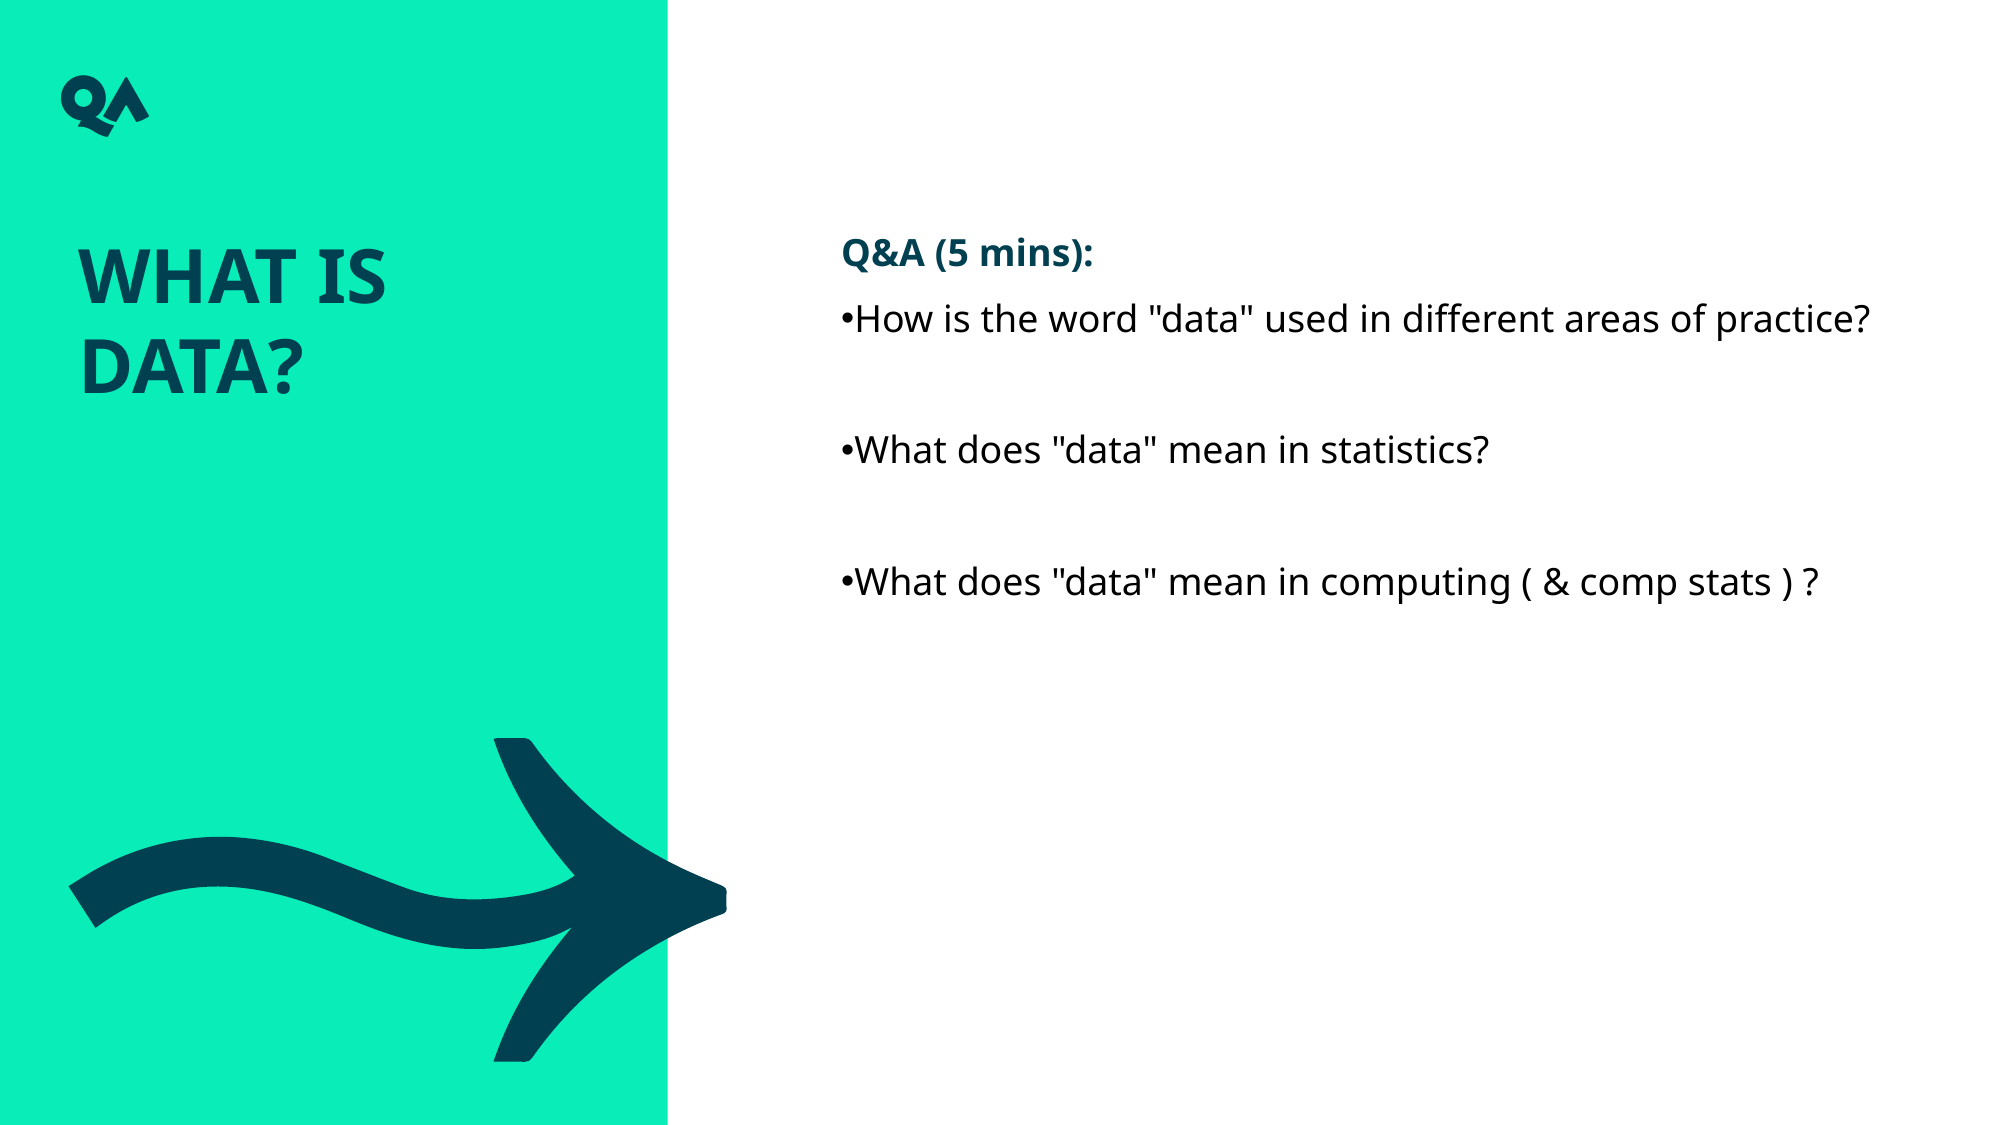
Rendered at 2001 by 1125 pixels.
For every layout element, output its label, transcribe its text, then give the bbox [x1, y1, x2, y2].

picture [44, 61, 166, 148]
list What is data? [63, 221, 628, 673]
list Q&A (5 mins): How is the word "data" used in different areas of practice? What does "data" mean in statistics? What does "data" mean in computing ( & comp stats ) ? [826, 221, 1937, 1061]
